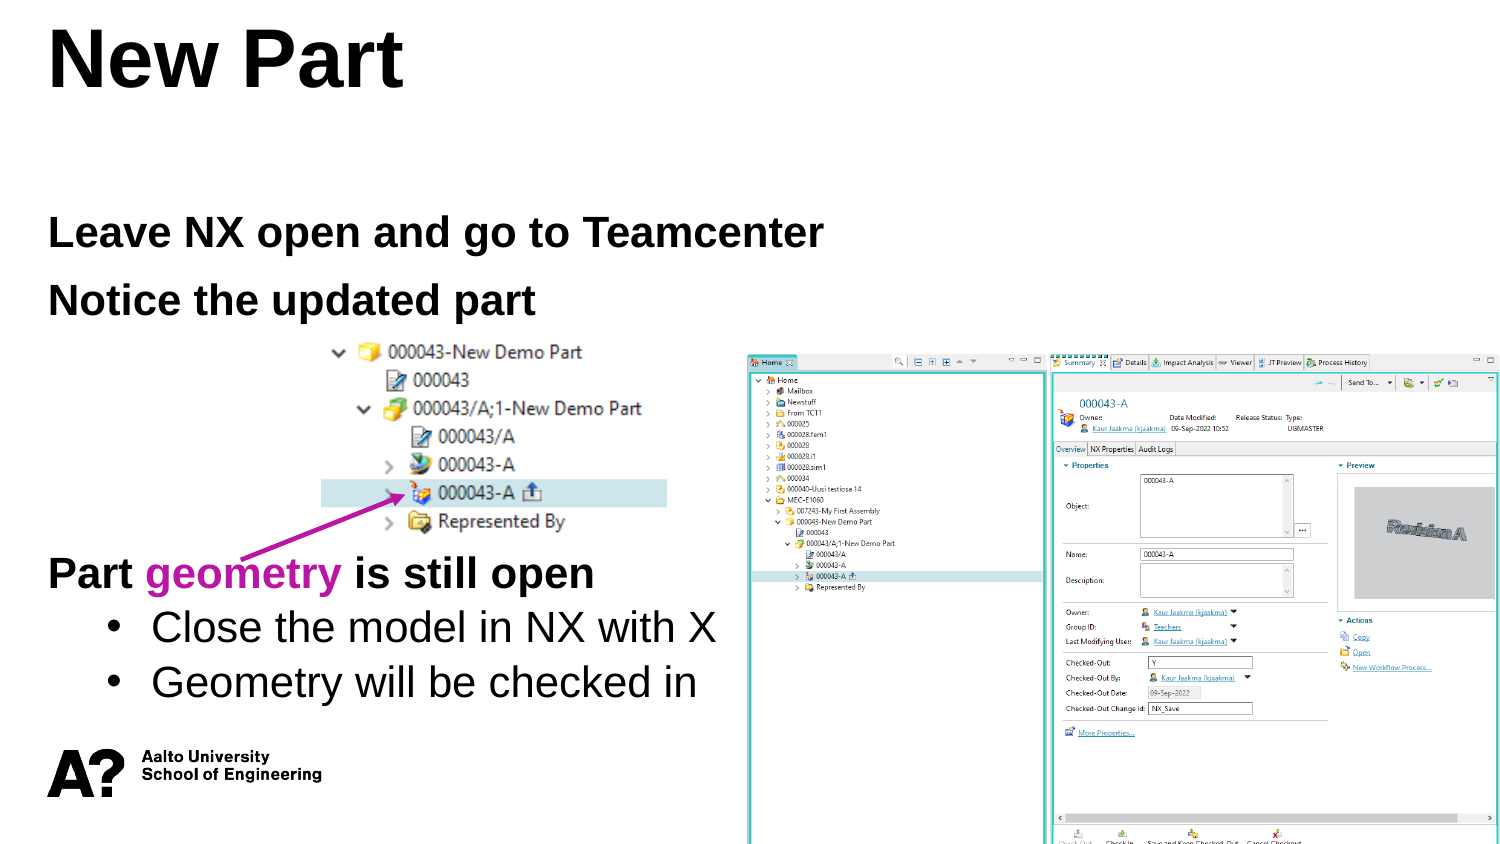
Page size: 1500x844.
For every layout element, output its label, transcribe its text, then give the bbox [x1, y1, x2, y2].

picture [747, 354, 1500, 844]
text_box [240, 494, 406, 560]
list New Part [47, 4, 1442, 169]
list Leave NX open and go to Teamcenter Notice the updated part Part geometry is still open Close the model in NX with X Geometry will be checked in [47, 203, 1442, 704]
picture [321, 337, 667, 542]
picture [0, 703, 368, 844]
